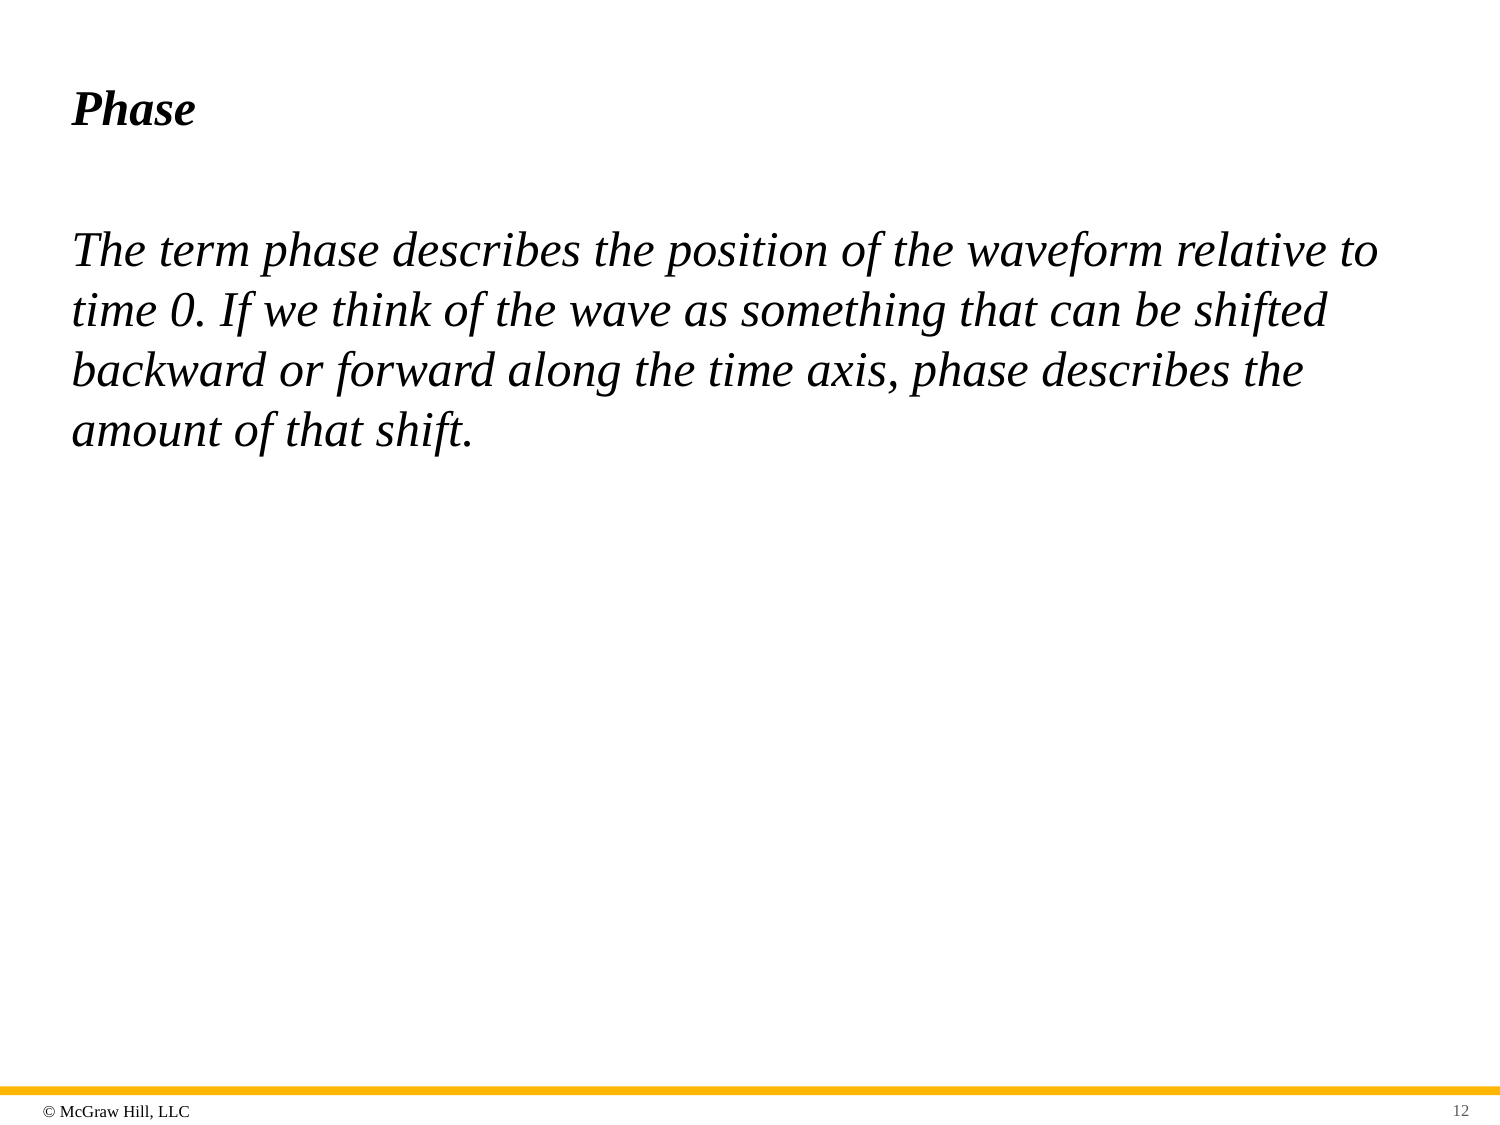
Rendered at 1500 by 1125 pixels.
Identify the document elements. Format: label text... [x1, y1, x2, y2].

list The term phase describes the position of the waveform relative to time 0. If we think of the wave as something that can be shifted backward or forward along the time axis, phase describes the amount of that shift. [56, 209, 1444, 1043]
slide_number 12 [1418, 1096, 1477, 1123]
title Phase [56, 50, 1444, 162]
